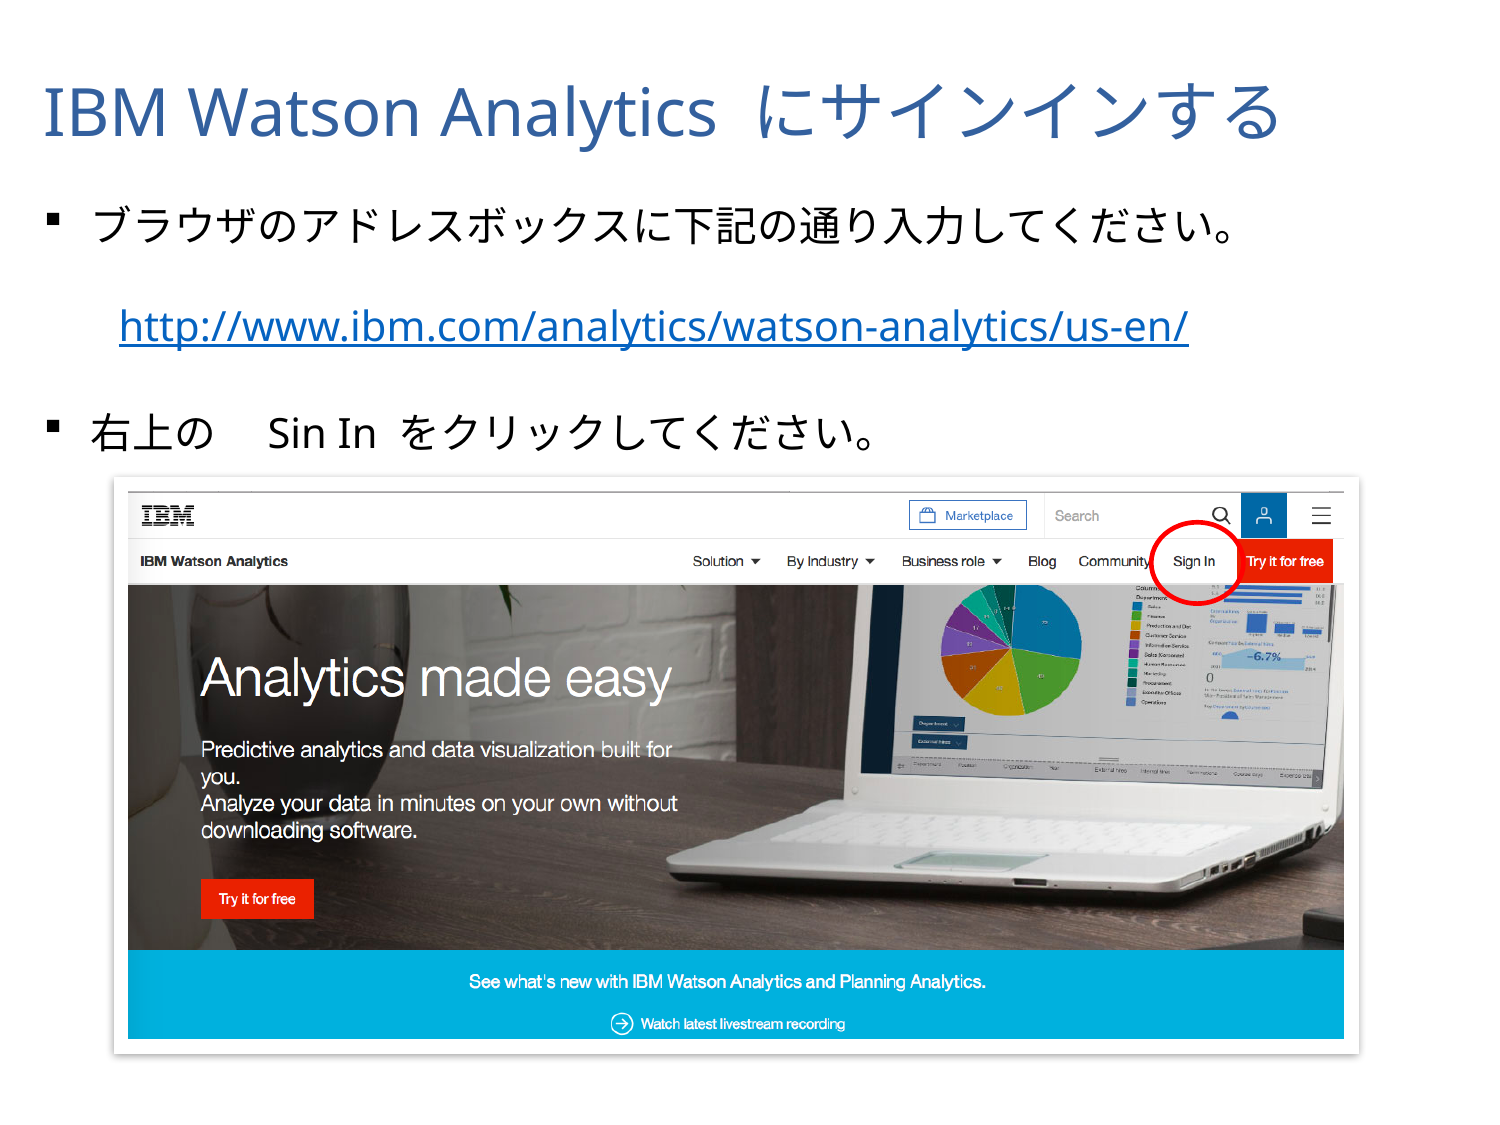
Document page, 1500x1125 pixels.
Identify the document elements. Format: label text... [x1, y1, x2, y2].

picture [775, 976, 782, 987]
picture [690, 1020, 696, 1028]
picture [534, 976, 541, 987]
picture [935, 980, 940, 988]
picture [755, 975, 763, 988]
picture [841, 975, 848, 987]
picture [822, 979, 827, 987]
picture [715, 979, 720, 987]
picture [757, 1022, 765, 1027]
picture [617, 1021, 627, 1025]
picture [732, 975, 740, 985]
picture [479, 980, 499, 986]
picture [943, 975, 947, 987]
picture [885, 979, 890, 987]
picture [875, 979, 882, 987]
picture [920, 979, 926, 987]
picture [658, 1020, 663, 1028]
picture [952, 976, 959, 987]
picture [792, 1022, 801, 1027]
picture [634, 975, 644, 987]
picture [611, 976, 617, 986]
picture [731, 1022, 739, 1027]
picture [598, 980, 607, 987]
picture [568, 979, 581, 987]
picture [687, 979, 692, 988]
picture [128, 491, 1345, 949]
text_box IBM Watson Analytics にサインインする ブラウザのアドレスボックスに下記の通り入力してください。 http://www.ibm.com/analytics/watson-analytics/us-en/ 右上の Sin In をクリックしてください。 [28, 61, 1500, 464]
picture [865, 979, 872, 987]
picture [507, 980, 516, 987]
